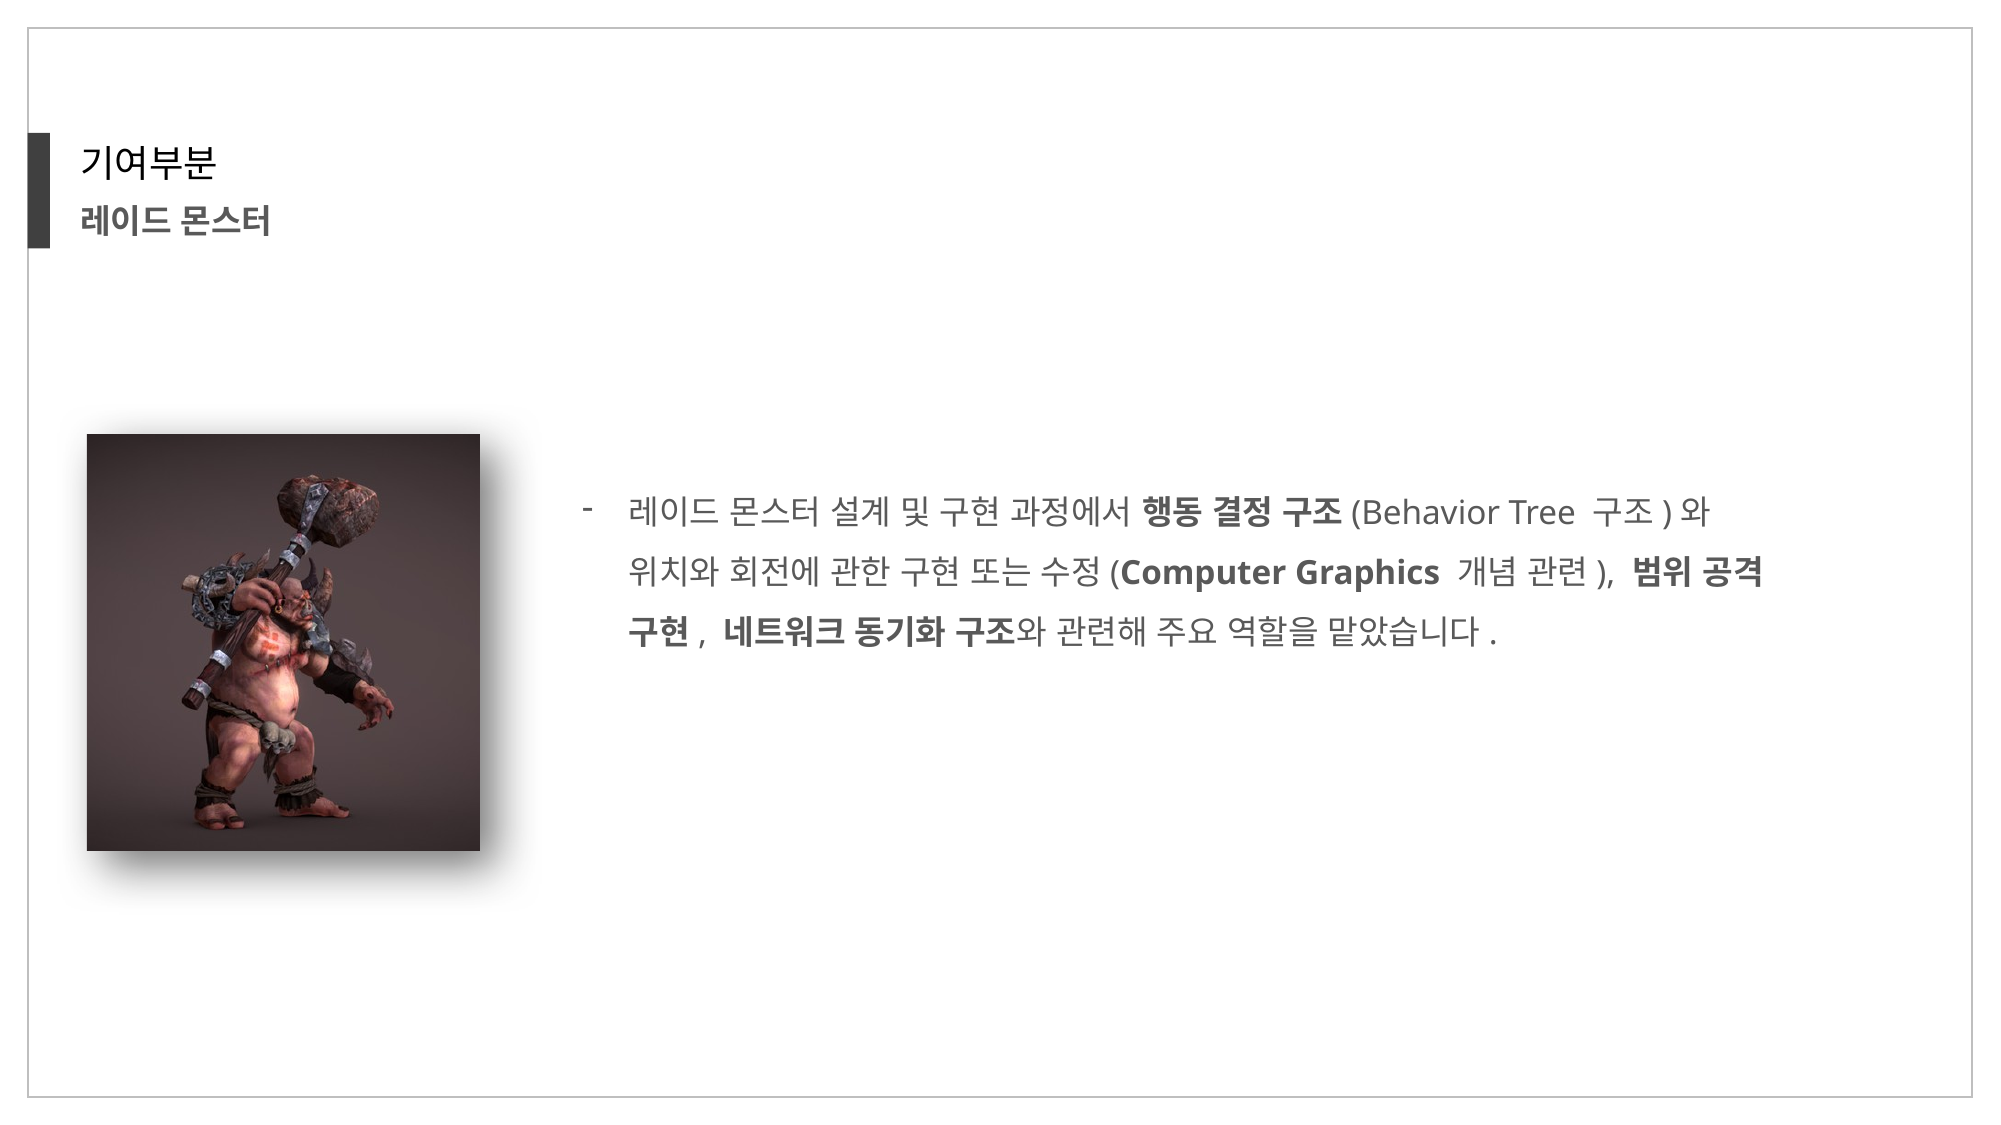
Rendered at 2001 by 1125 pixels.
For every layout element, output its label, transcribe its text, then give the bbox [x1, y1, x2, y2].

text_box 레이드 몬스터 설계 및 구현 과정에서 행동 결정 구조(Behavior Tree 구조)와 위치와 회전에 관한 구현 또는 수정(Computer Graphics 개념 관련), 범위 공격 구현, 네트워크 동기화 구조와 관련해 주요 역할을 맡았습니다. [567, 463, 1781, 659]
text_box [27, 132, 51, 249]
text_box 기여부분 [65, 132, 307, 193]
text_box 레이드 몬스터 [65, 193, 480, 248]
picture [86, 432, 480, 851]
text_box [27, 27, 1973, 1098]
